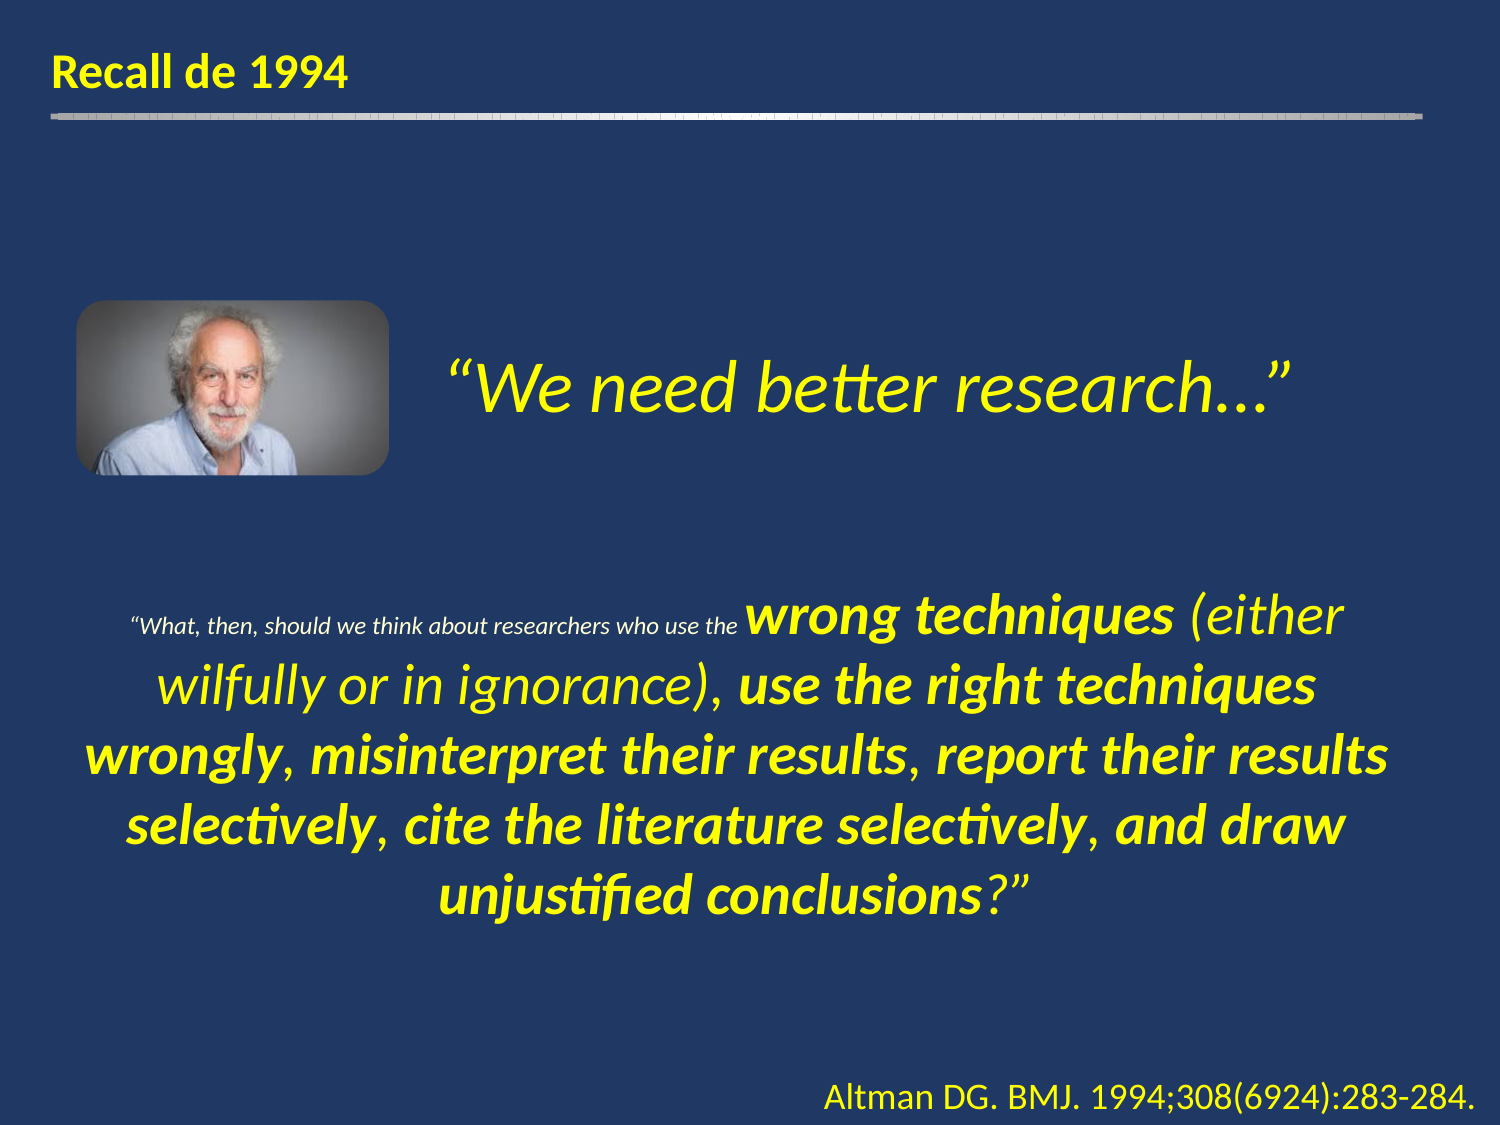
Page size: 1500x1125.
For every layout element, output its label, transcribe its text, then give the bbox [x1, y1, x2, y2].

text_box Altman DG. BMJ. 1994;308(6924):283-284. [809, 1064, 1500, 1125]
picture [76, 300, 389, 476]
text_box “We need better research...” [427, 329, 1314, 435]
text_box Recall de 1994 [36, 31, 1495, 244]
text_box “What, then, should we think about researchers who use the wrong techniques (either wilfully or in ignorance), use the right techniques wrongly, misinterpret their results, report their results selectively, cite the literature selectively, and draw unjustified conclusions?” [63, 568, 1410, 934]
